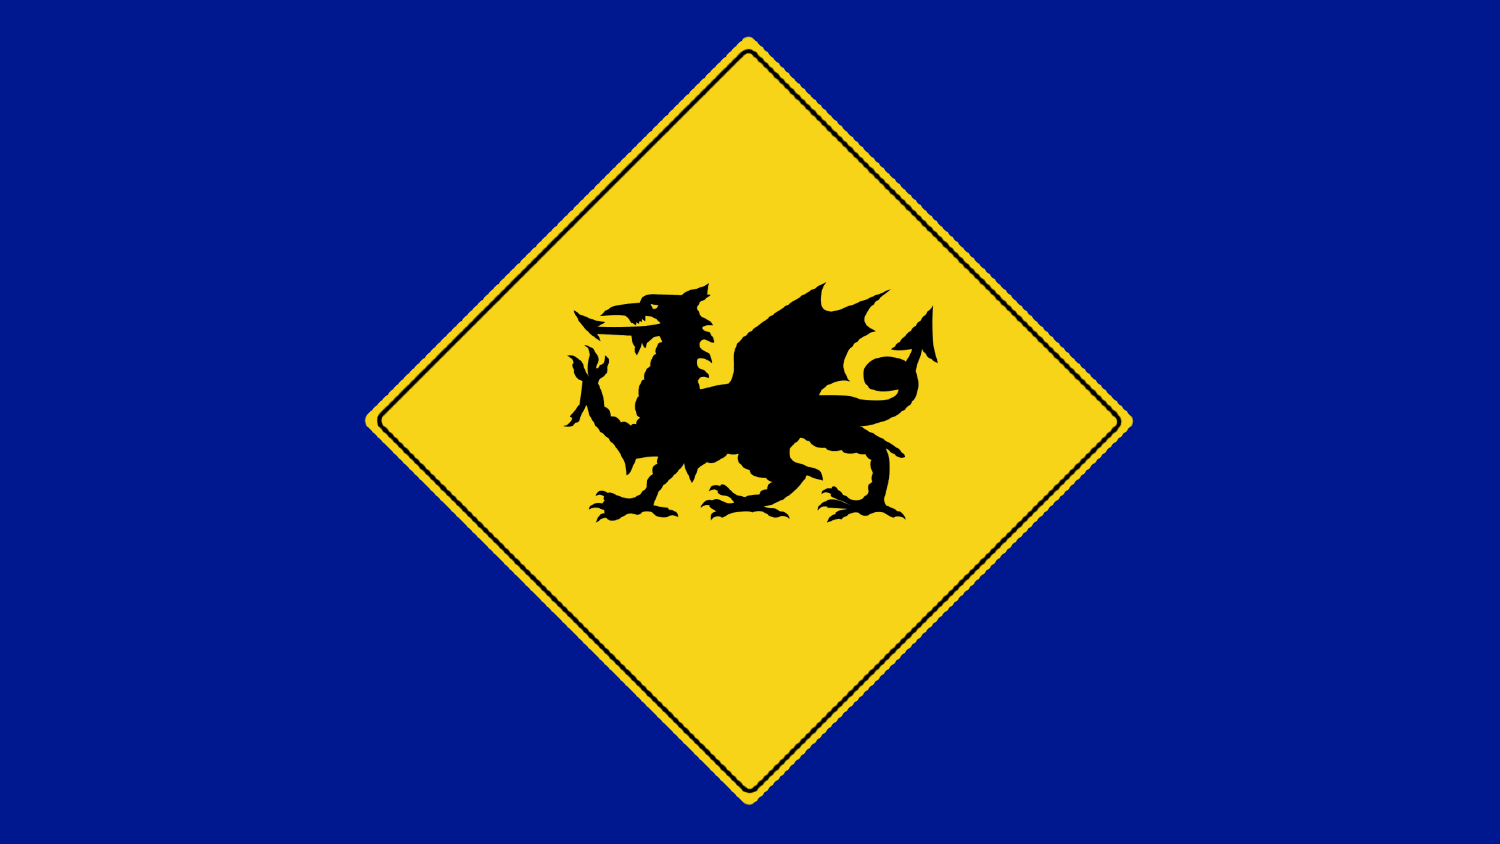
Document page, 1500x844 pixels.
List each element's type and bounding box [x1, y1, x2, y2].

picture [330, 0, 1170, 844]
